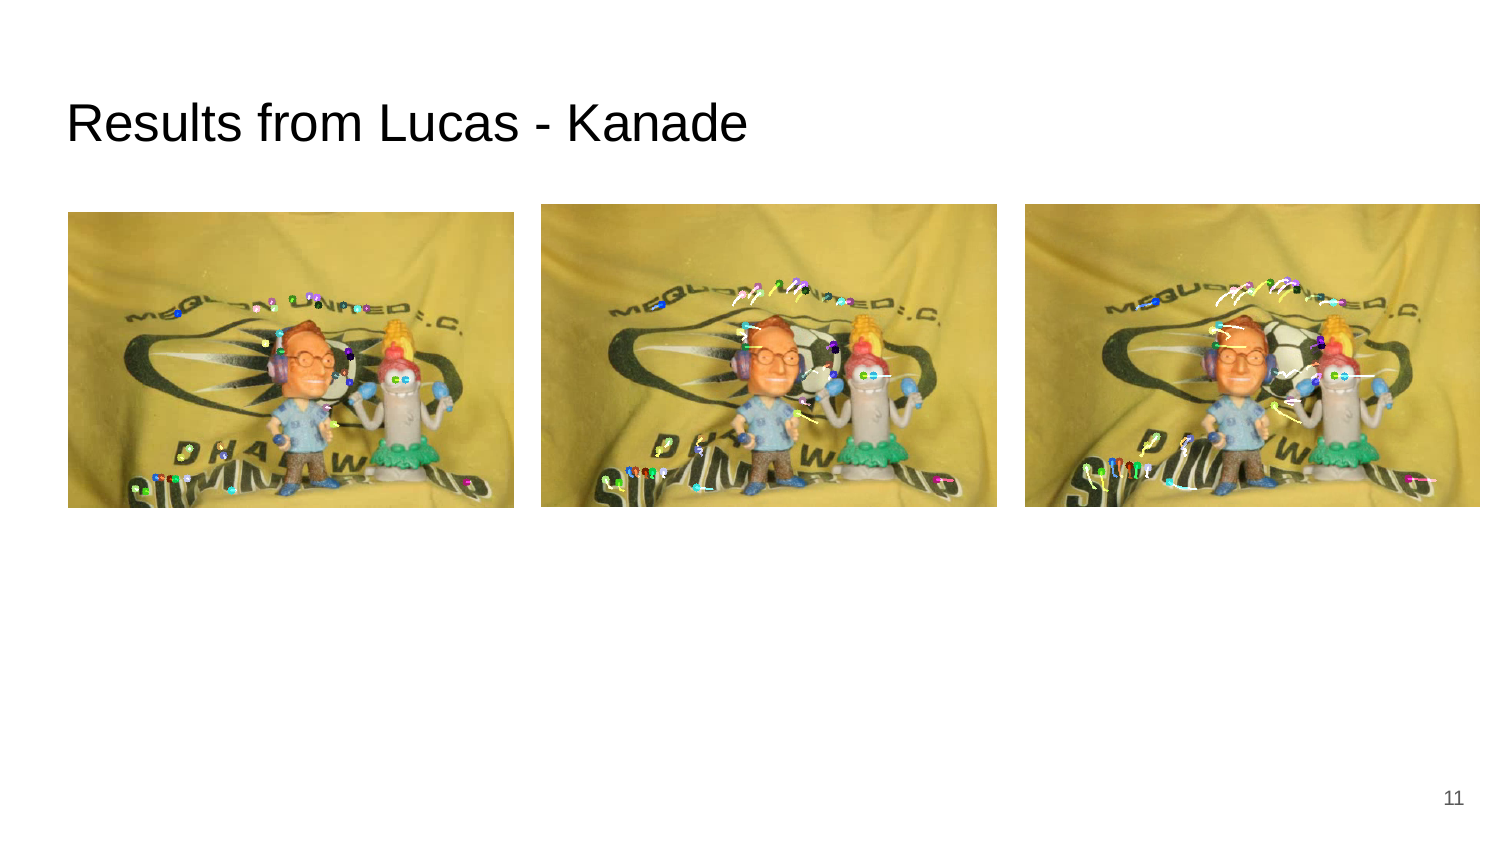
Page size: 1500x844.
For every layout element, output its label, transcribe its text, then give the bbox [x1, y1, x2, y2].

slide_number ‹#› [1389, 764, 1480, 830]
picture [1024, 204, 1481, 508]
title Results from Lucas - Kanade [51, 72, 1449, 167]
picture [68, 211, 514, 508]
picture [541, 204, 997, 508]
